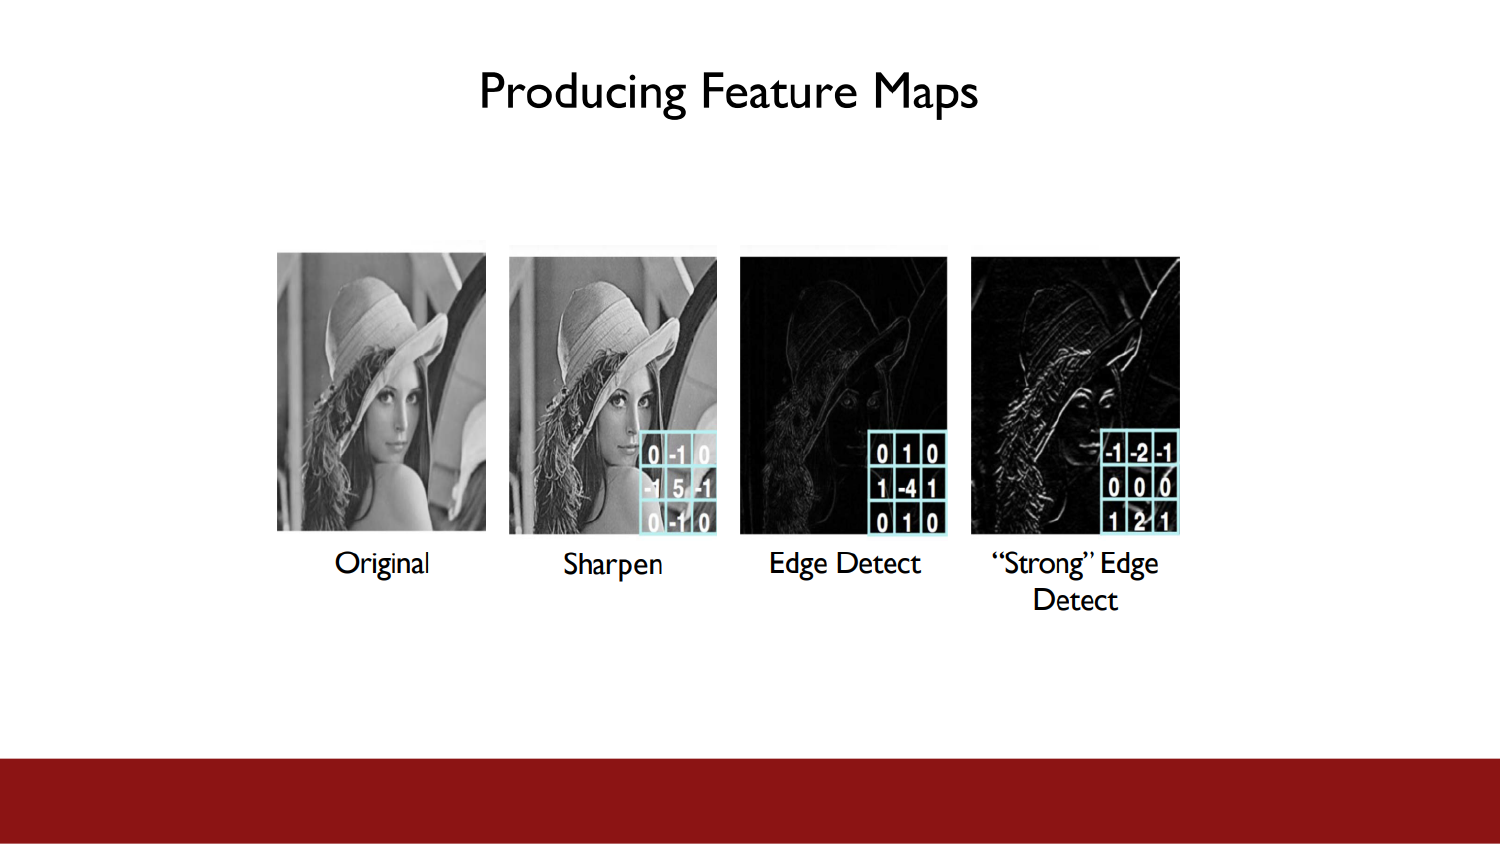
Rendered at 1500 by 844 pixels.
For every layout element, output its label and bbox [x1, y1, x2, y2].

picture [262, 59, 1191, 752]
